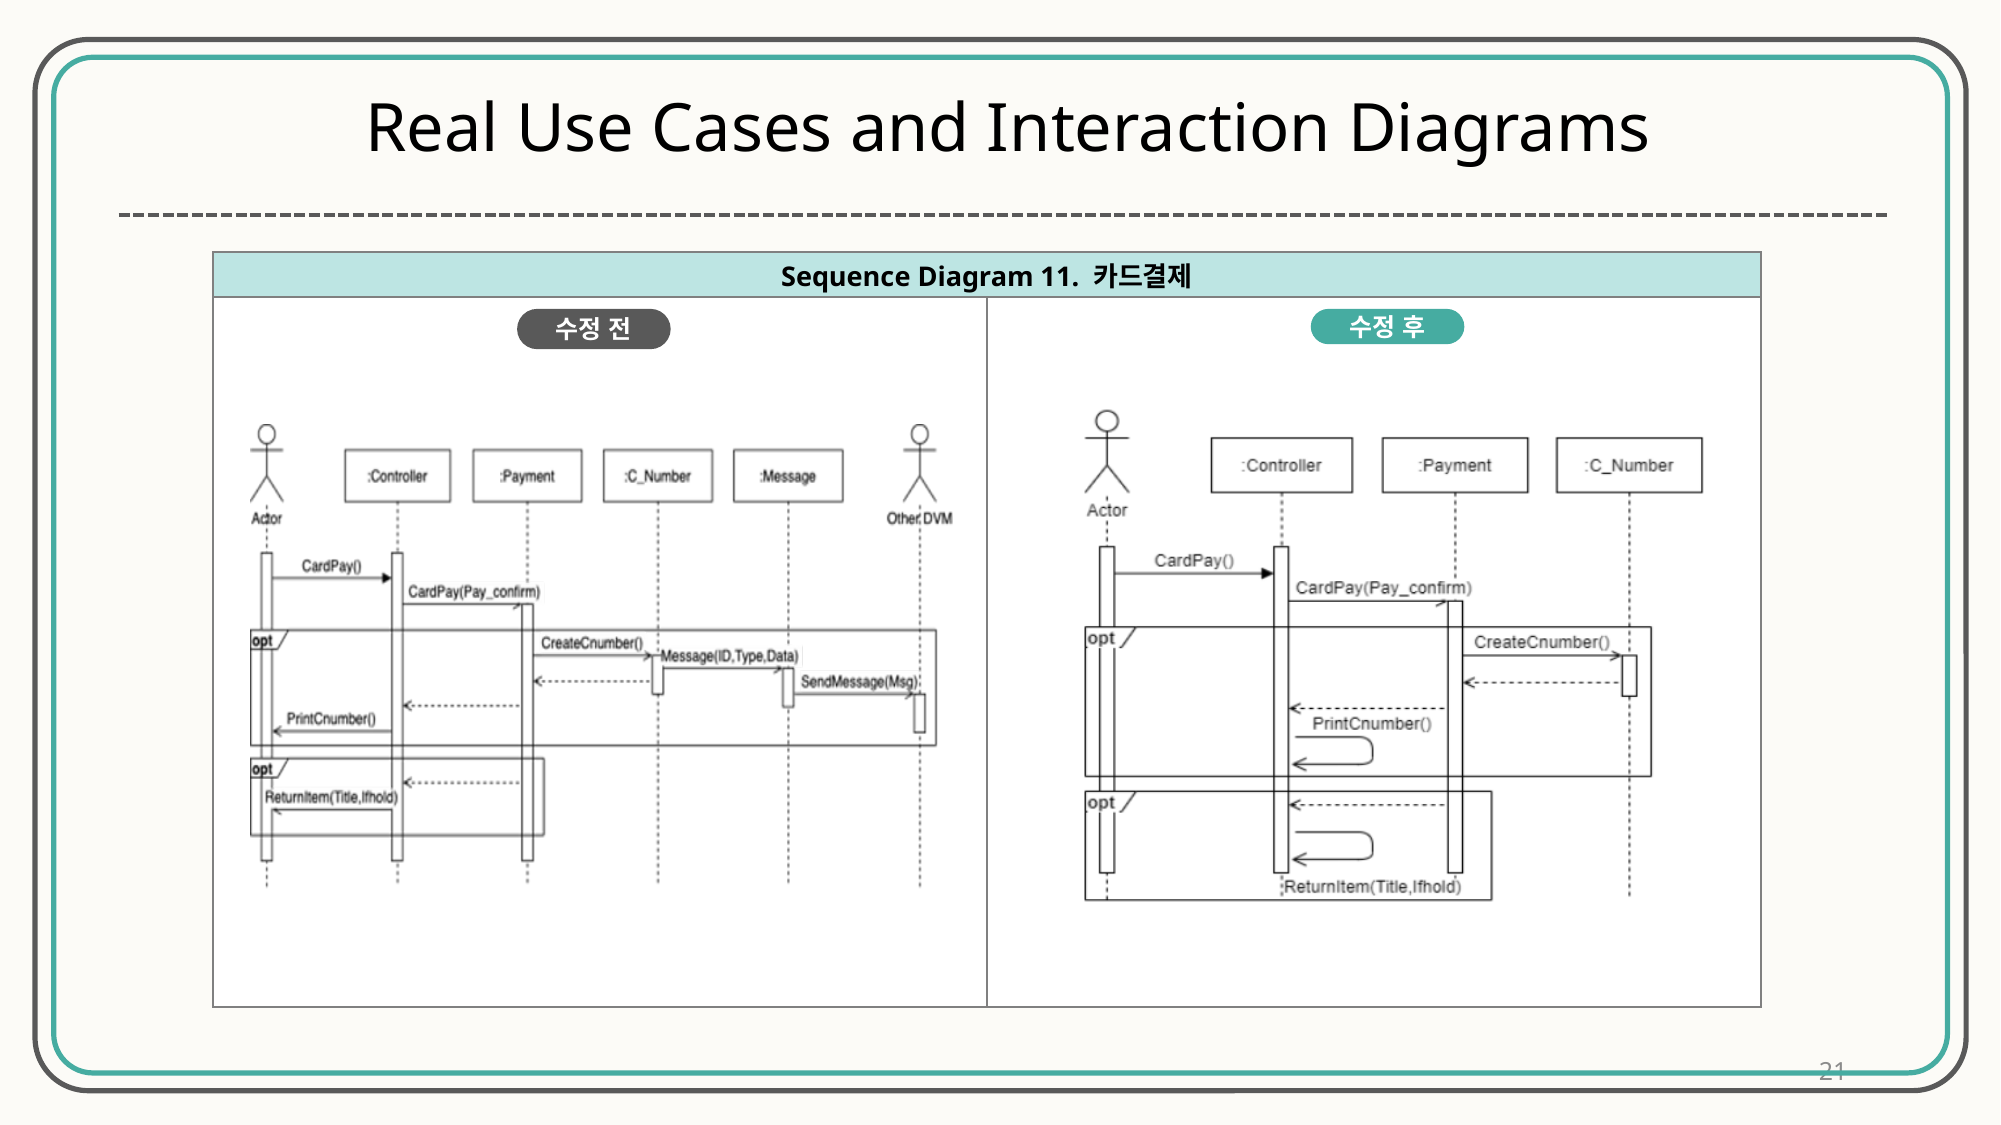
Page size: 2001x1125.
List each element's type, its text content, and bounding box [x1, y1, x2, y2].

text_box 수정 전 [516, 307, 672, 351]
text_box [33, 38, 1968, 1092]
slide_number 21 [1412, 1042, 1863, 1103]
text_box Real Use Cases and Interaction Diagrams [332, 76, 1668, 172]
table_cell [214, 298, 986, 1006]
table_cell [988, 298, 1760, 1006]
text_box 수정 후 [1309, 307, 1466, 346]
picture [250, 424, 953, 890]
picture [1047, 379, 1717, 965]
table_header Sequence Diagram 11. 카드결제 [214, 253, 1760, 296]
